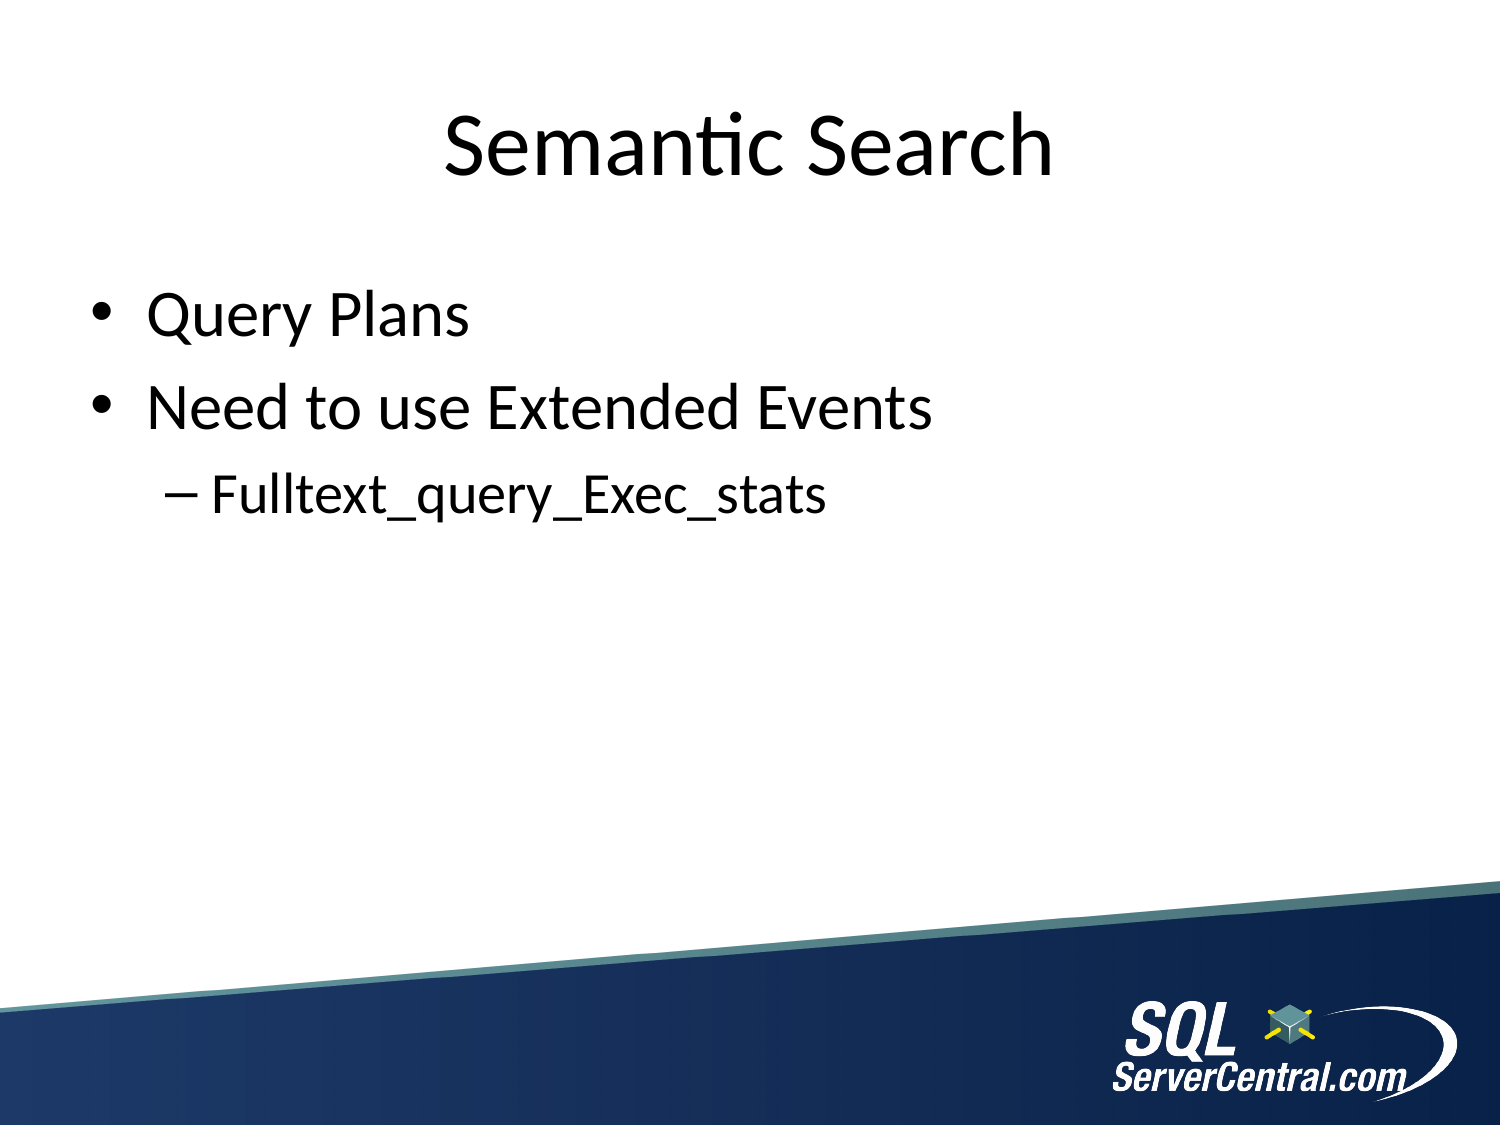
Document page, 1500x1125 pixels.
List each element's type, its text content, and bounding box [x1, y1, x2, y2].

list Query Plans Need to use Extended Events Fulltext_query_Exec_stats [75, 262, 1425, 879]
title Semantic Search [75, 45, 1425, 233]
picture [0, 881, 1500, 1125]
